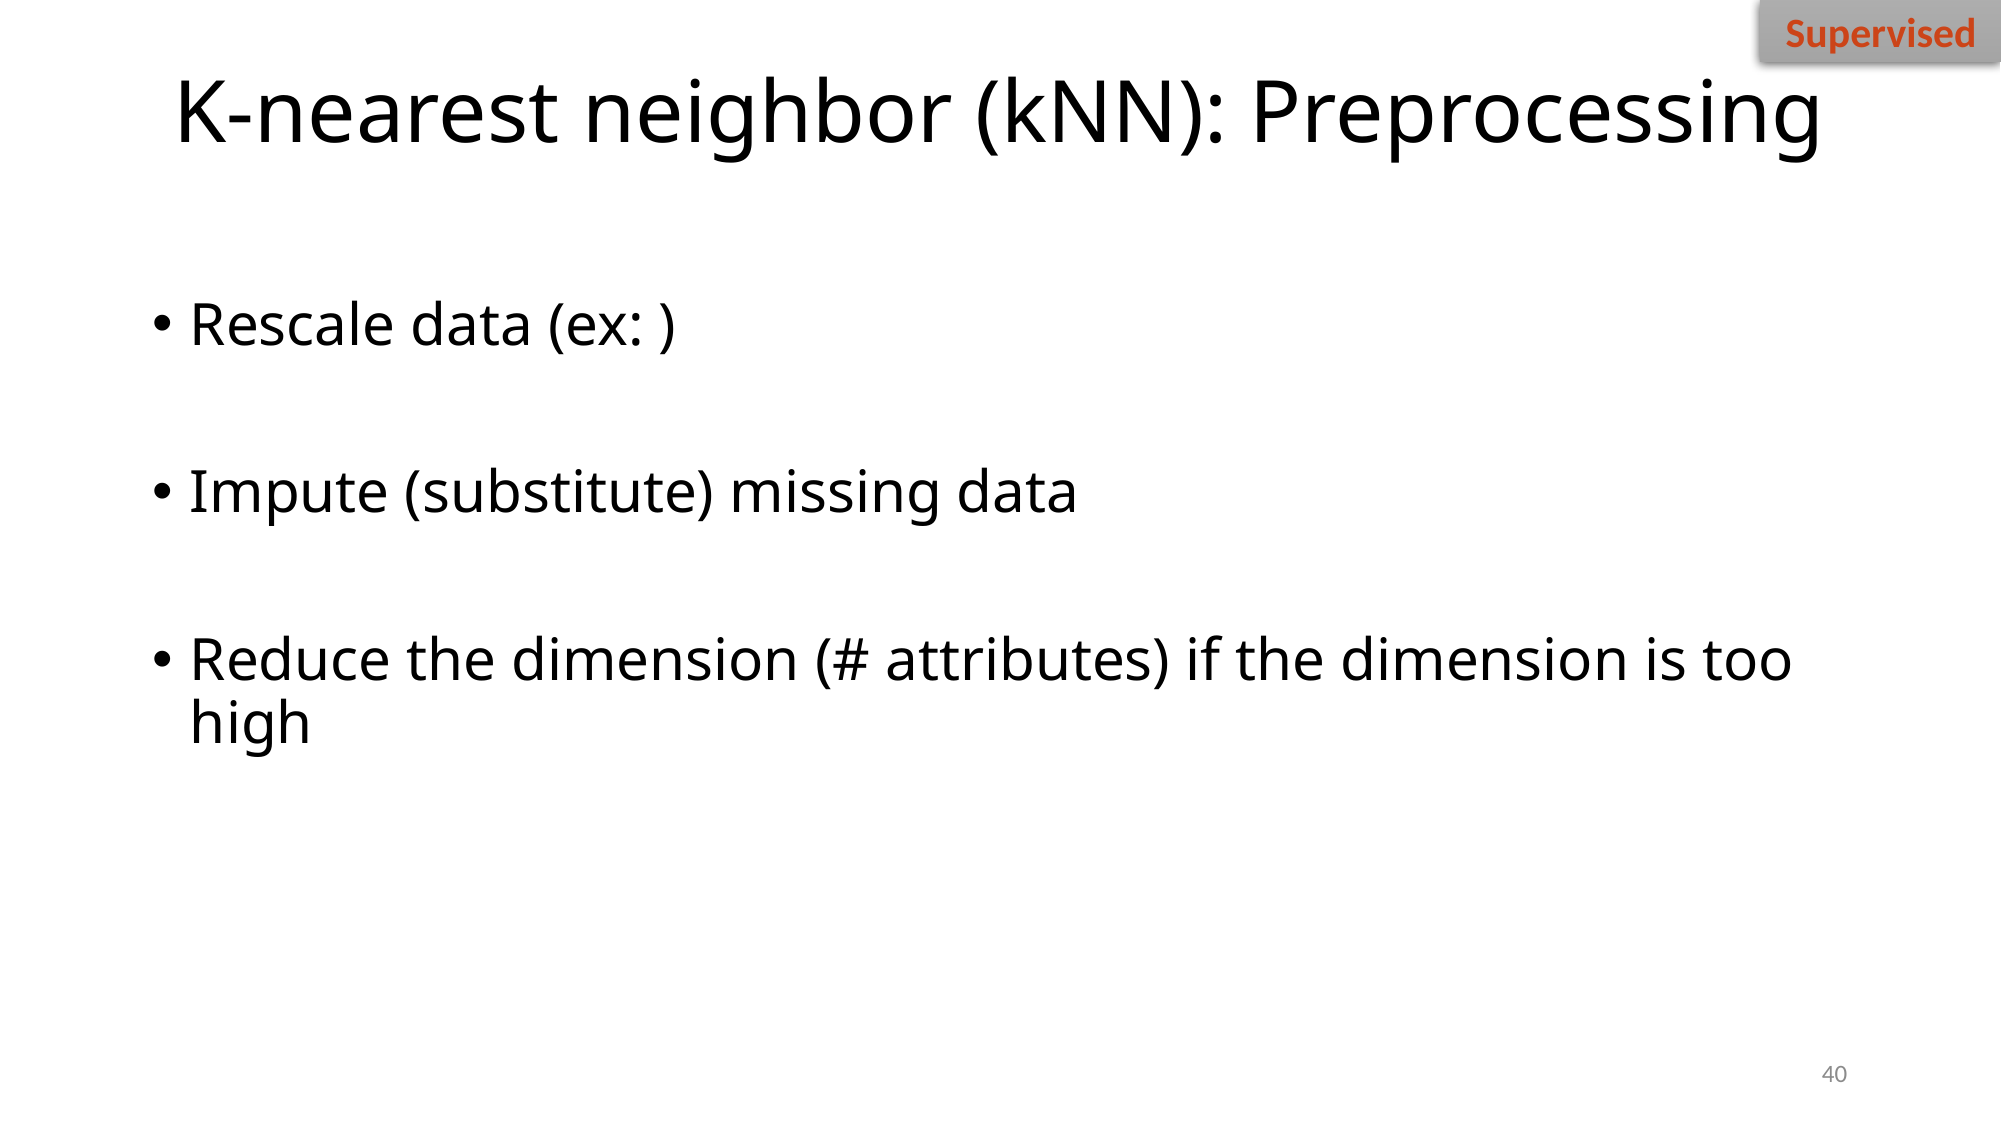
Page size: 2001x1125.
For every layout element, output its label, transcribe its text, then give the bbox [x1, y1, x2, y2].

slide_number 40 [1412, 1042, 1863, 1103]
text_box Supervised [1759, 0, 2000, 62]
title K-nearest neighbor (kNN): Preprocessing [137, 59, 1863, 170]
